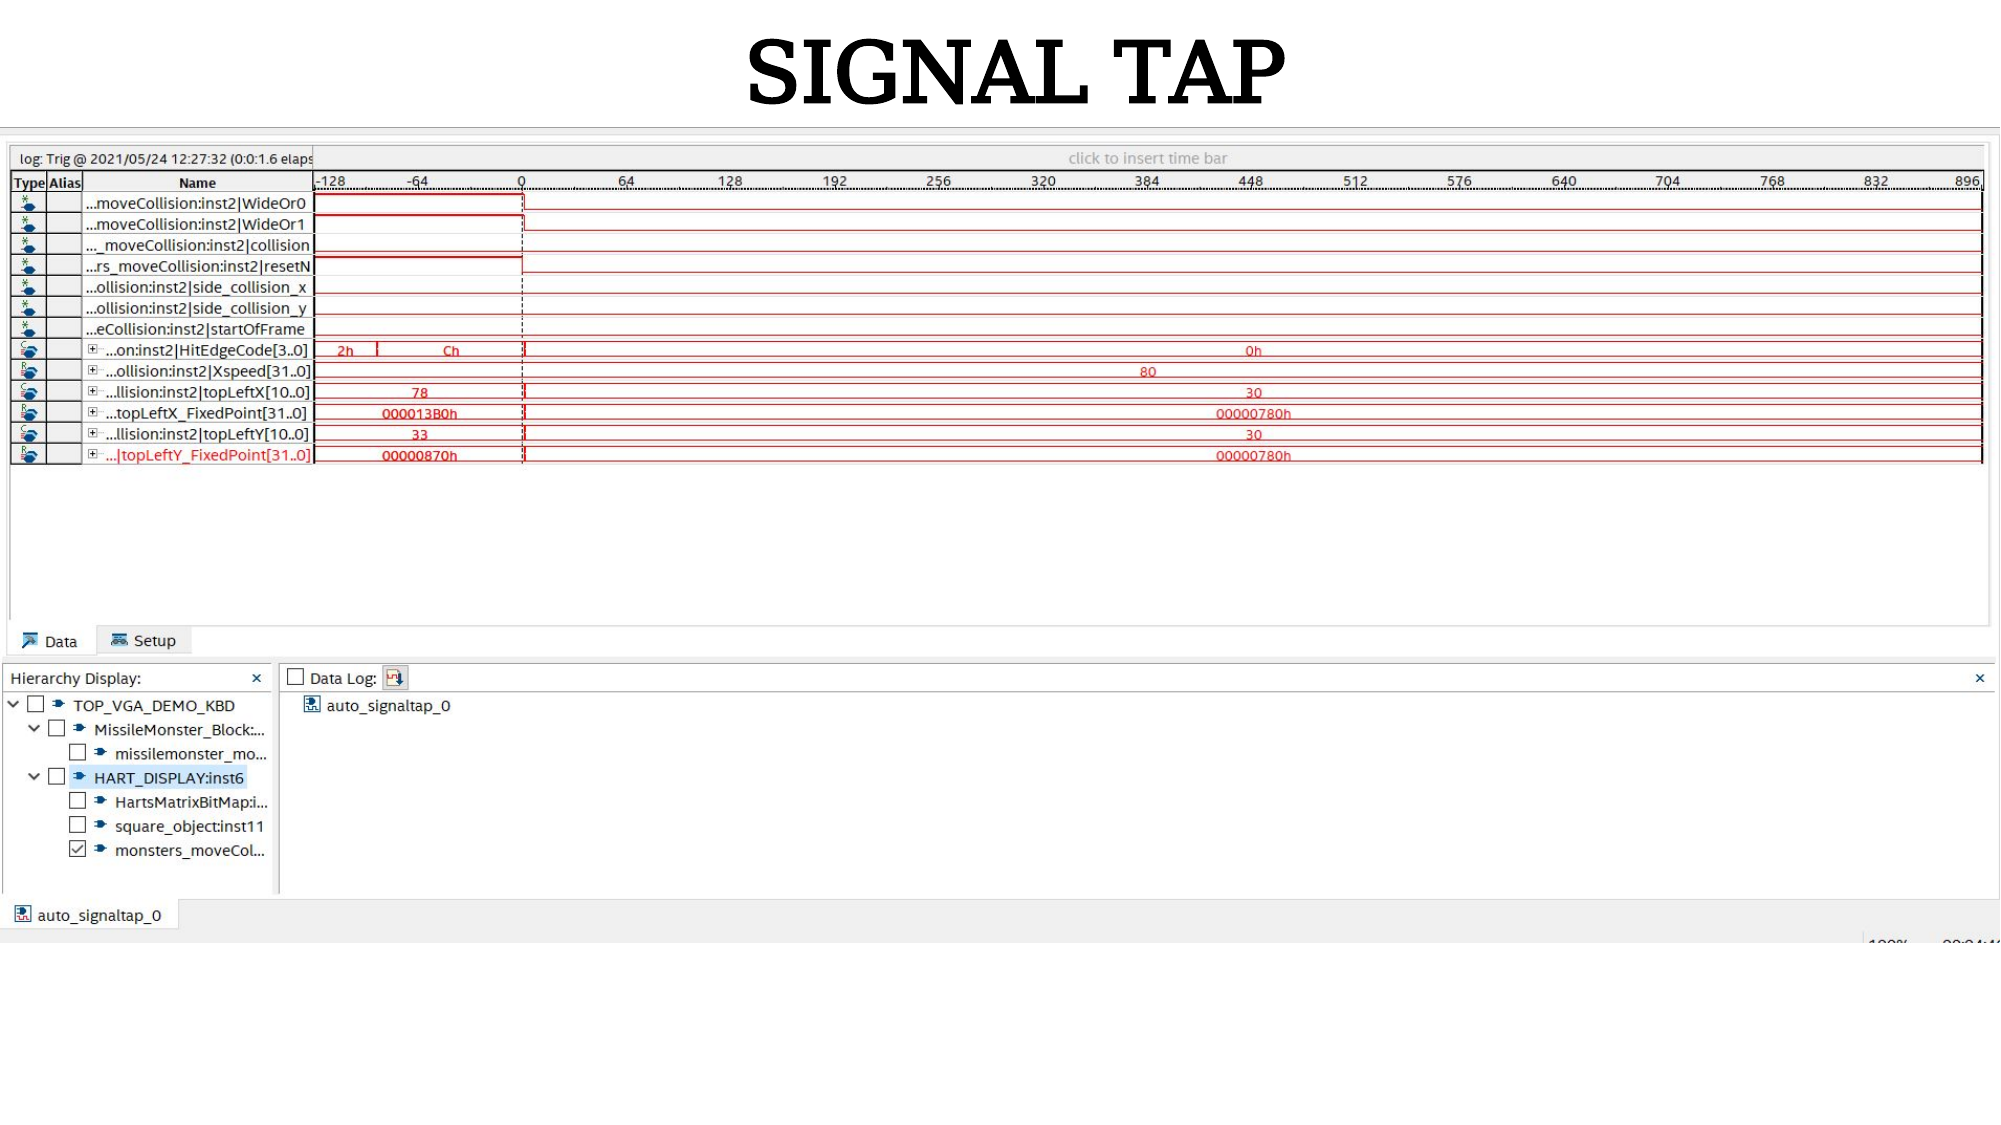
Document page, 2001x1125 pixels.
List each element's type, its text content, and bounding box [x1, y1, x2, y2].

picture [0, 127, 2000, 943]
text_box SIGNAL TAP [699, 11, 1332, 126]
